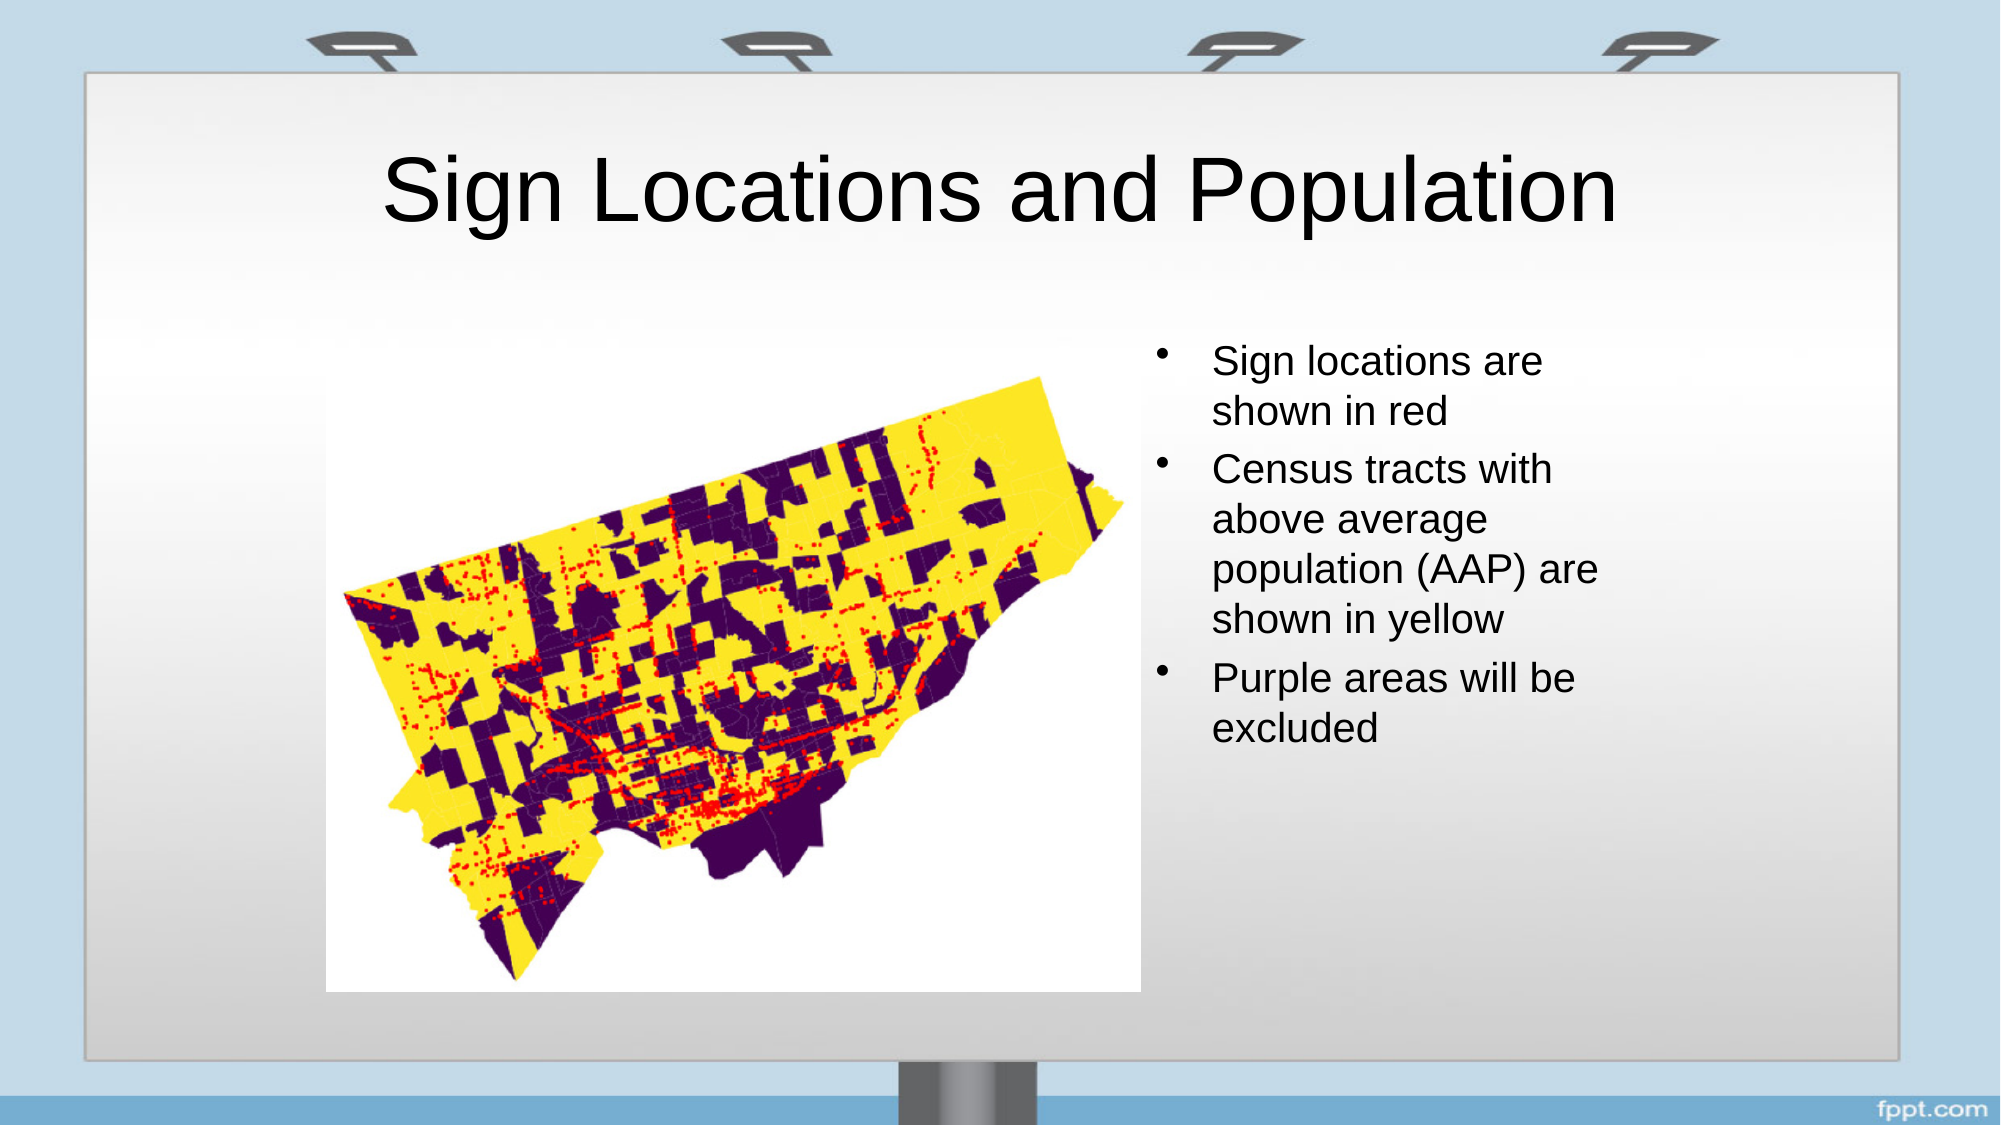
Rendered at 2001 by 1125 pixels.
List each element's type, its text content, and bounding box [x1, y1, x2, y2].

list Sign locations are shown in red Census tracts with above average population (AAP) are shown in yellow Purple areas will be excluded [1140, 326, 1677, 1035]
picture [0, 0, 2001, 1125]
title Sign Locations and Population [326, 91, 1677, 279]
